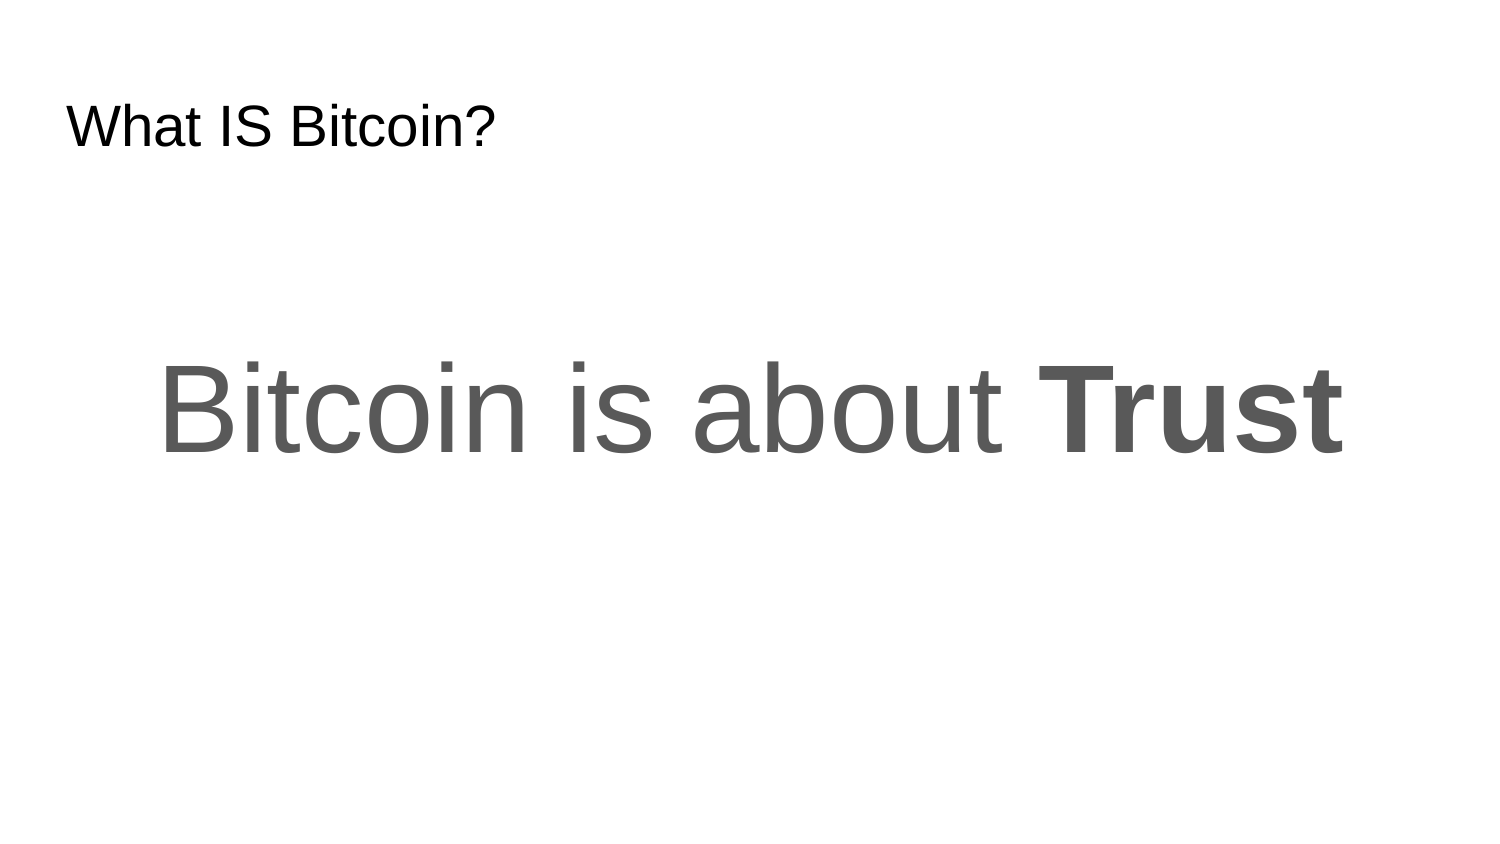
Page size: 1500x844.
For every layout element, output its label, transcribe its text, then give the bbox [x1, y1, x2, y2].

title What IS Bitcoin? [51, 72, 1449, 126]
list Bitcoin is about Trust [51, 126, 1449, 687]
